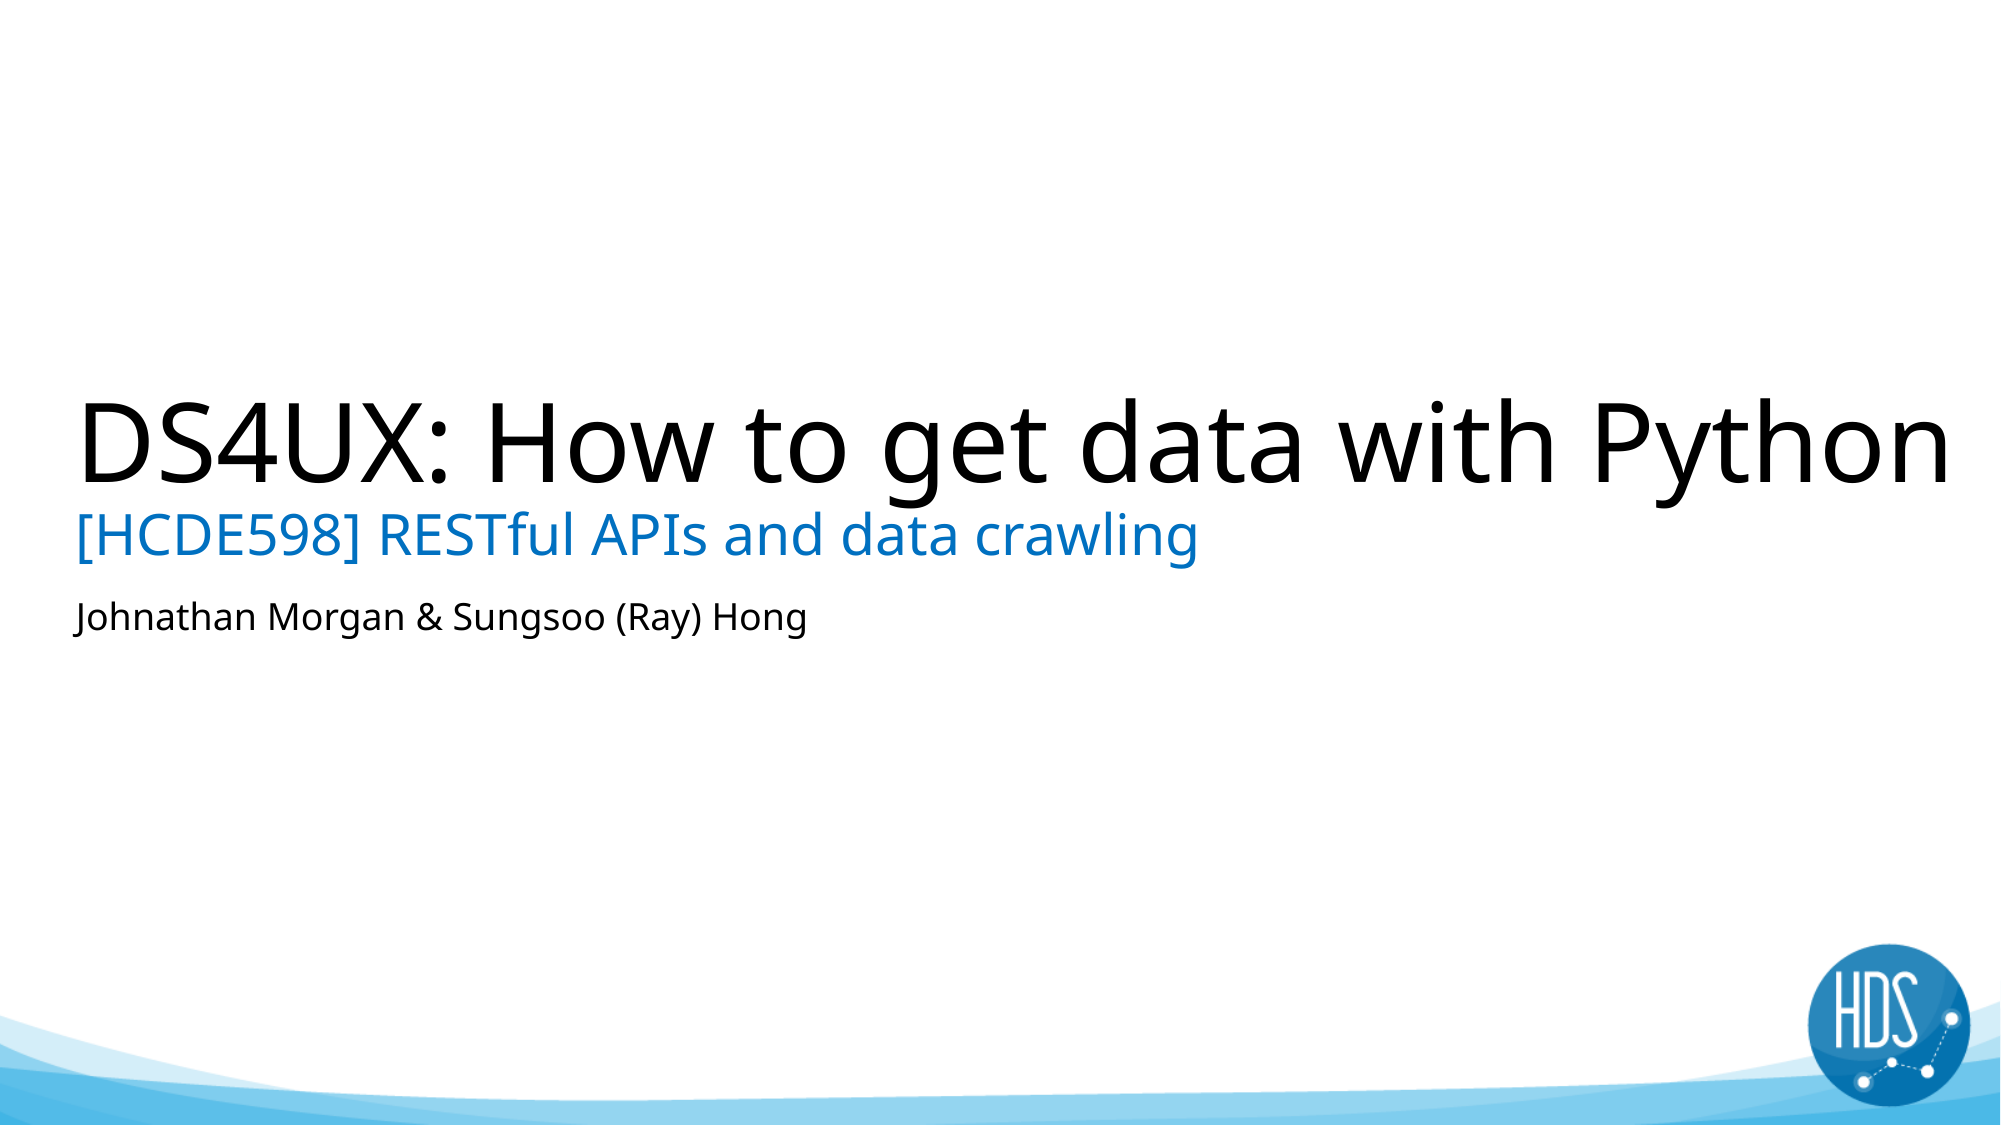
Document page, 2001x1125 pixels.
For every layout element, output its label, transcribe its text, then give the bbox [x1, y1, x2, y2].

title DS4UX: How to get data with Python [HCDE598] RESTful APIs and data crawling [60, 375, 1973, 576]
subtitle Johnathan Morgan & Sungsoo (Ray) Hong [60, 590, 1973, 863]
picture [0, 0, 2001, 1125]
